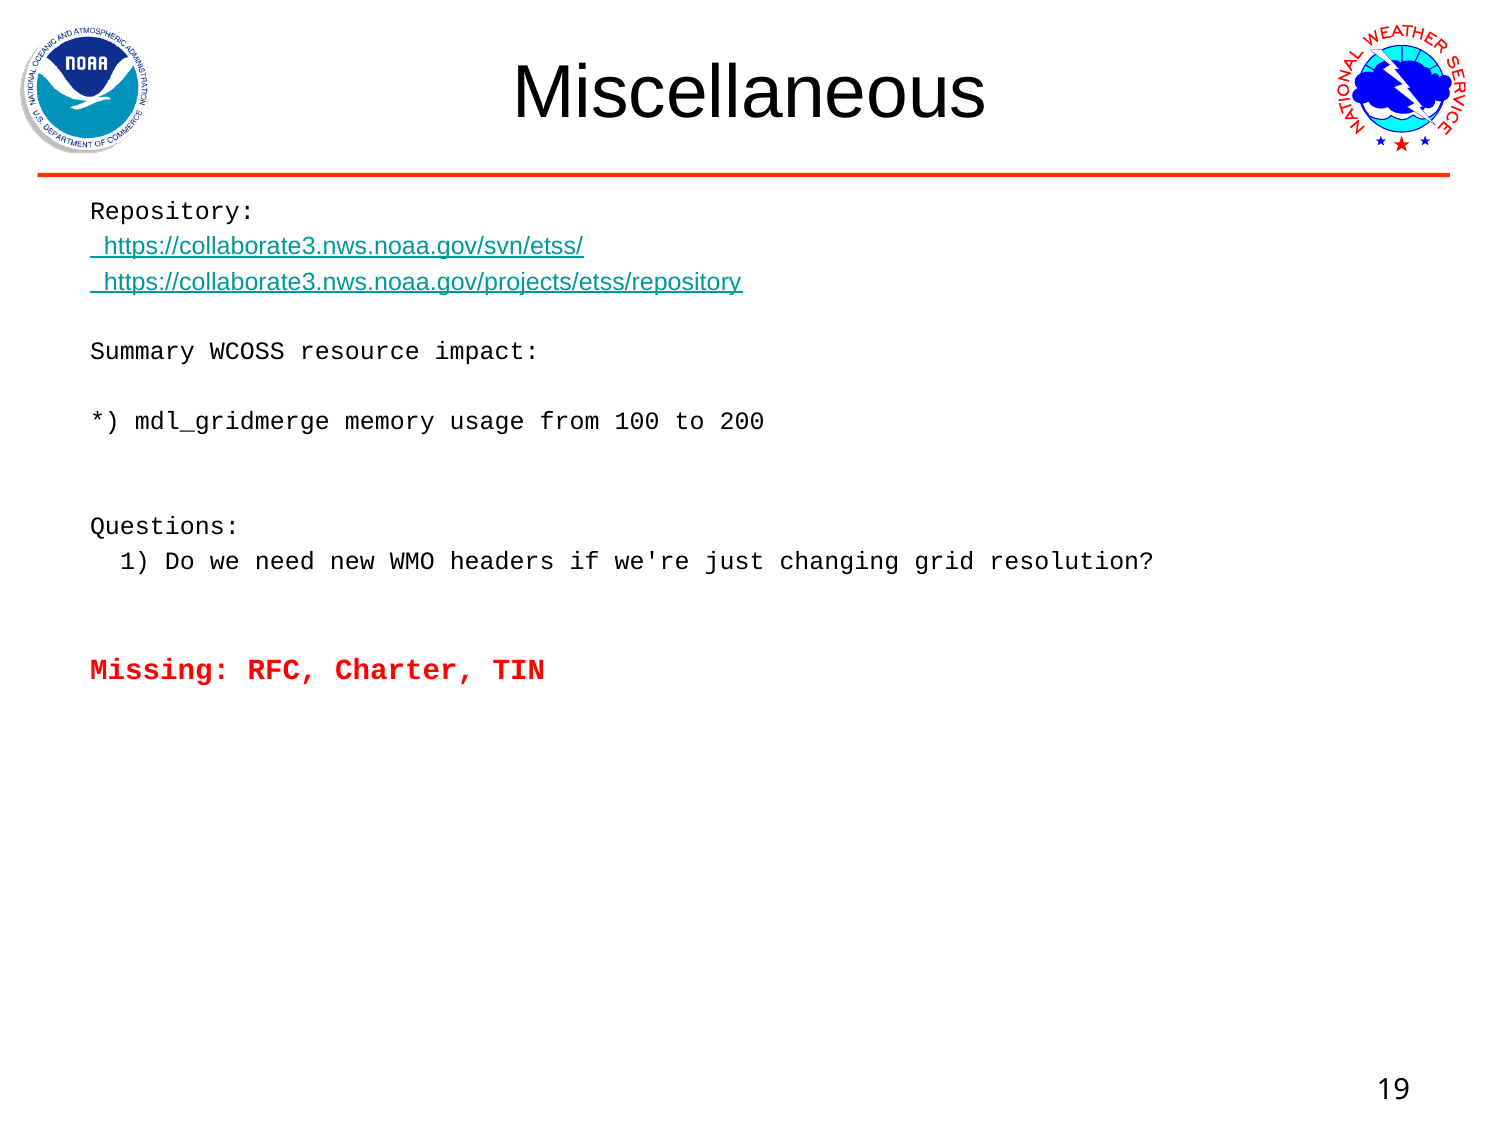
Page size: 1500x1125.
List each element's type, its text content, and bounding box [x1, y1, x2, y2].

picture [24, 24, 75, 150]
title Miscellaneous [75, 12, 1425, 163]
list Repository: https://collaborate3.nws.noaa.gov/svn/etss/ https://collaborate3.nws.noaa.gov/projects/etss/repository Summary WCOSS resource impact: *) mdl_gridmerge memory usage from 100 to 200 Questions: 1) Do we need new WMO headers if we're just changing grid resolution? Missing: RFC, Charter, TIN [75, 187, 1425, 1038]
